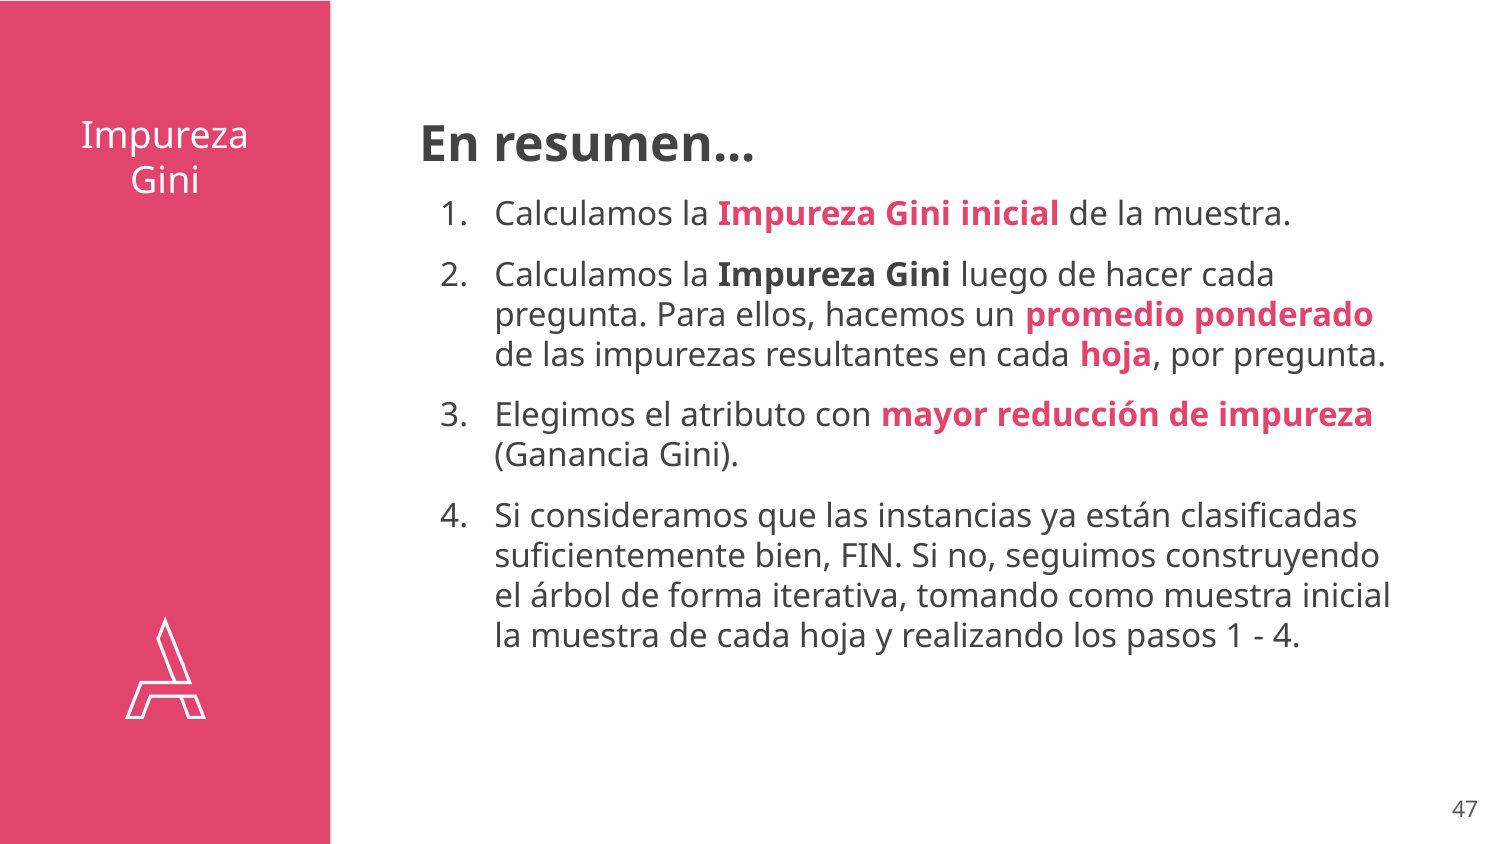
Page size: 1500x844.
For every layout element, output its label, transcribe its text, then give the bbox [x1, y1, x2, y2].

title Impureza Gini [47, 96, 283, 346]
picture [125, 616, 206, 719]
text_box En resumen... Calculamos la Impureza Gini inicial de la muestra. Calculamos la Impureza Gini luego de hacer cada pregunta. Para ellos, hacemos un promedio ponderado de las impurezas resultantes en cada hoja, por pregunta. Elegimos el atributo con mayor reducción de impureza (Ganancia Gini). Si consideramos que las instancias ya están clasificadas suficientemente bien, FIN. Si no, seguimos construyendo el árbol de forma iterativa, tomando como muestra inicial la muestra de cada hoja y realizando los pasos 1 - 4. [404, 96, 1420, 685]
slide_number ‹#› [1403, 779, 1494, 844]
